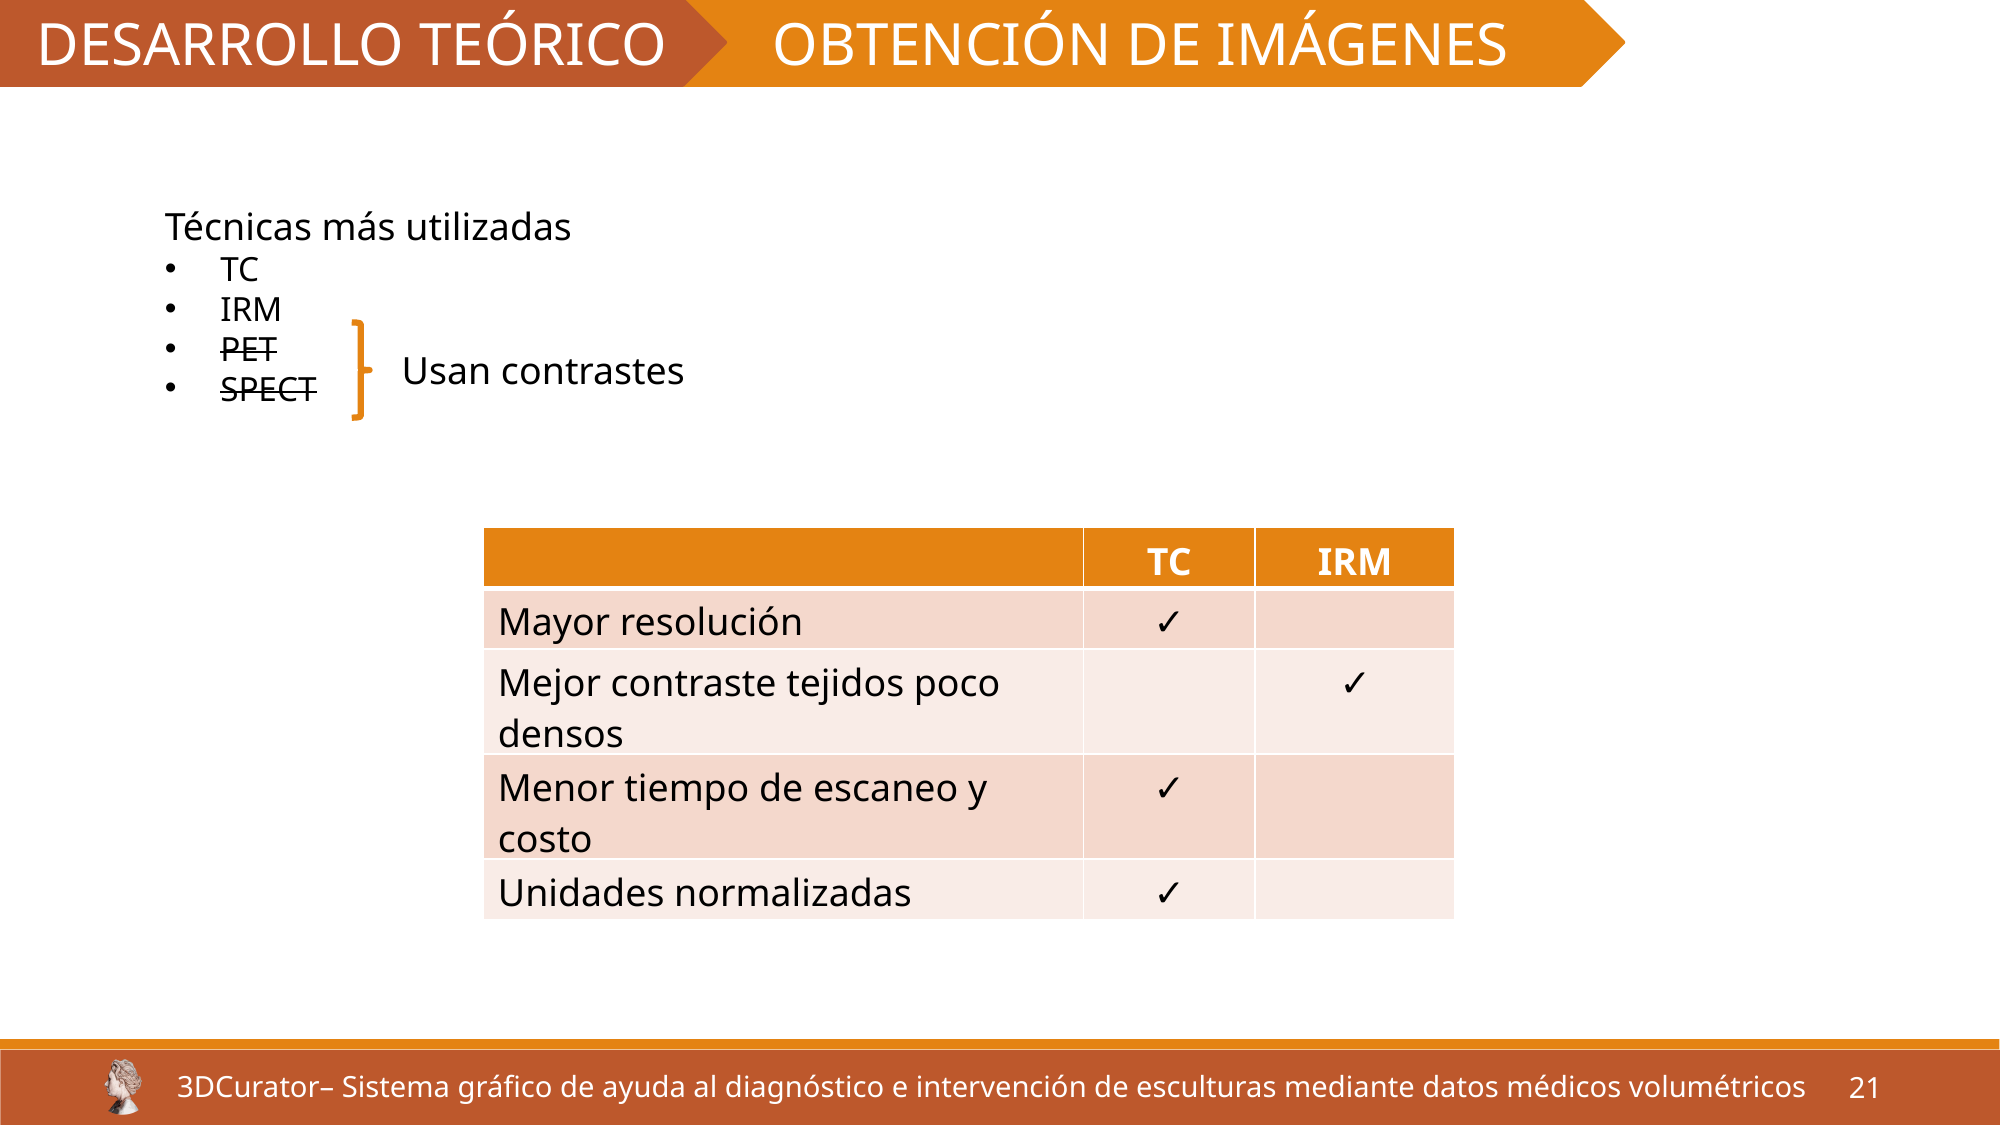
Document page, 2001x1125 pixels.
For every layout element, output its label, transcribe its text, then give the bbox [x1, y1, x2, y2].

text_box [351, 321, 371, 419]
text_box Técnicas más utilizadas TC IRM PET SPECT [150, 195, 715, 415]
table_cell [1256, 860, 1454, 919]
table_cell [1084, 650, 1254, 753]
table_header [484, 528, 1083, 586]
table_header IRM [1256, 528, 1454, 586]
text_box DESARROLLO TEÓRICO [0, 0, 728, 87]
table_cell ✓ [1084, 860, 1254, 919]
picture [94, 1059, 151, 1115]
table_header TC [1084, 528, 1254, 586]
table_cell Menor tiempo de escaneo y costo [484, 755, 1083, 858]
text_box 21 [1681, 1059, 1898, 1120]
table_cell ✓ [1084, 591, 1254, 648]
text_box Usan contrastes [386, 339, 700, 400]
table_cell Mejor contraste tejidos poco densos [484, 650, 1083, 753]
table_cell ✓ [1084, 755, 1254, 858]
table_cell [1256, 591, 1454, 648]
table_cell Mayor resolución [484, 591, 1083, 648]
table_cell ✓ [1256, 650, 1454, 753]
text_box 3DCurator– Sistema gráfico de ayuda al diagnóstico e intervención de esculturas mediante datos médicos volumétricos [162, 1061, 1839, 1111]
text_box OBTENCIÓN DE IMÁGENES [685, 0, 1626, 87]
table_cell Unidades normalizadas [484, 860, 1083, 919]
table_cell [1256, 755, 1454, 858]
